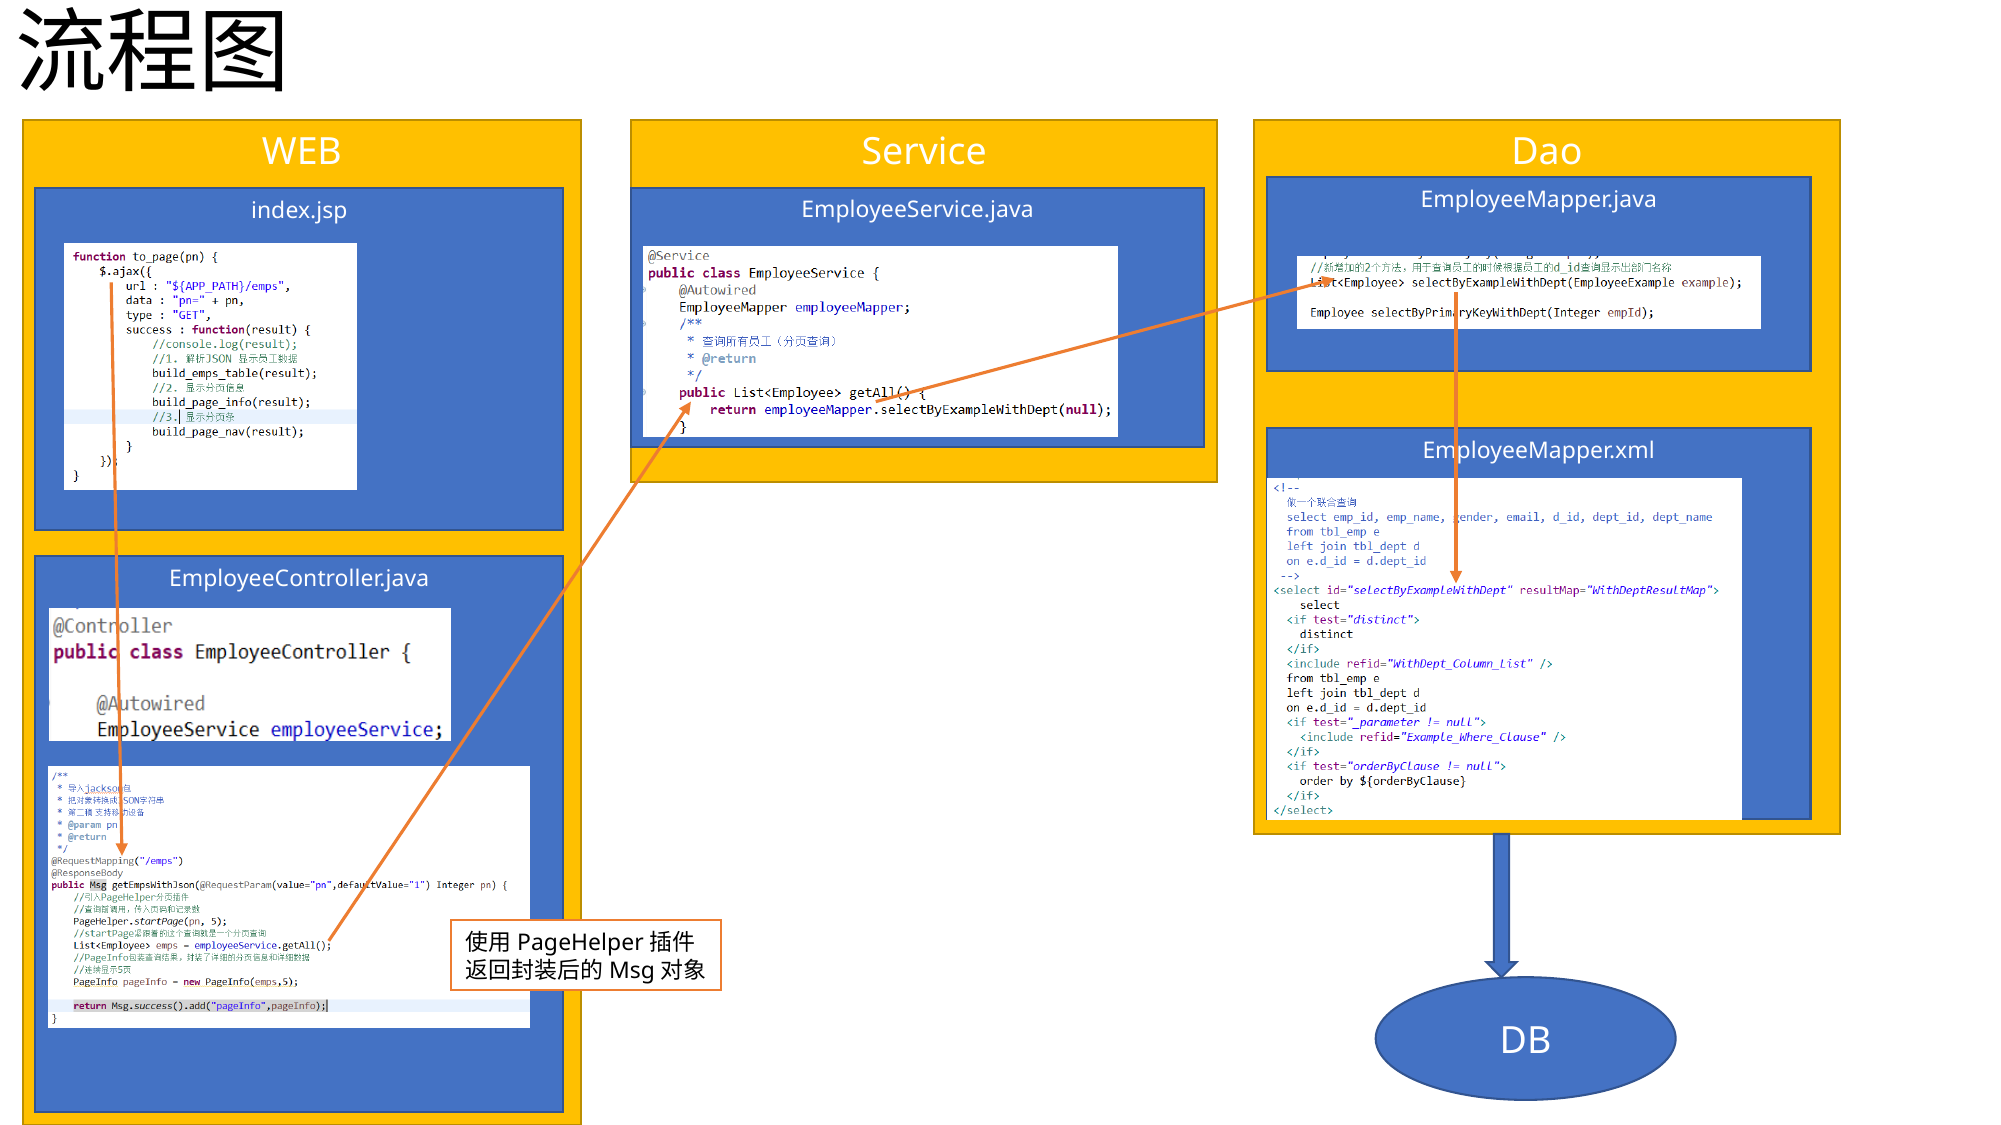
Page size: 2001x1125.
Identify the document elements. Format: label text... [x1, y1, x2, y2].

text_box [1483, 832, 1520, 979]
picture [1267, 478, 1742, 820]
title 流程图 [0, 0, 1725, 164]
text_box index.jsp [34, 187, 564, 531]
text_box 使用PageHelper插件 返回封装后的Msg对象 [564, 919, 722, 991]
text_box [631, 187, 1205, 447]
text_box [875, 278, 1335, 402]
text_box EmployeeMapper.xml [1266, 427, 1454, 820]
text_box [35, 555, 564, 1112]
text_box WEB [22, 164, 582, 1125]
text_box Dao [1253, 119, 1841, 835]
text_box DB [1374, 976, 1677, 1101]
text_box Service [630, 164, 1218, 278]
text_box EmployeeMapper.xml [1458, 427, 1812, 820]
picture [1297, 256, 1761, 329]
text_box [111, 282, 122, 856]
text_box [328, 401, 691, 941]
picture [48, 766, 530, 1028]
picture [64, 243, 357, 490]
text_box Service [691, 402, 1218, 483]
text_box EmployeeMapper.java [1266, 176, 1812, 372]
